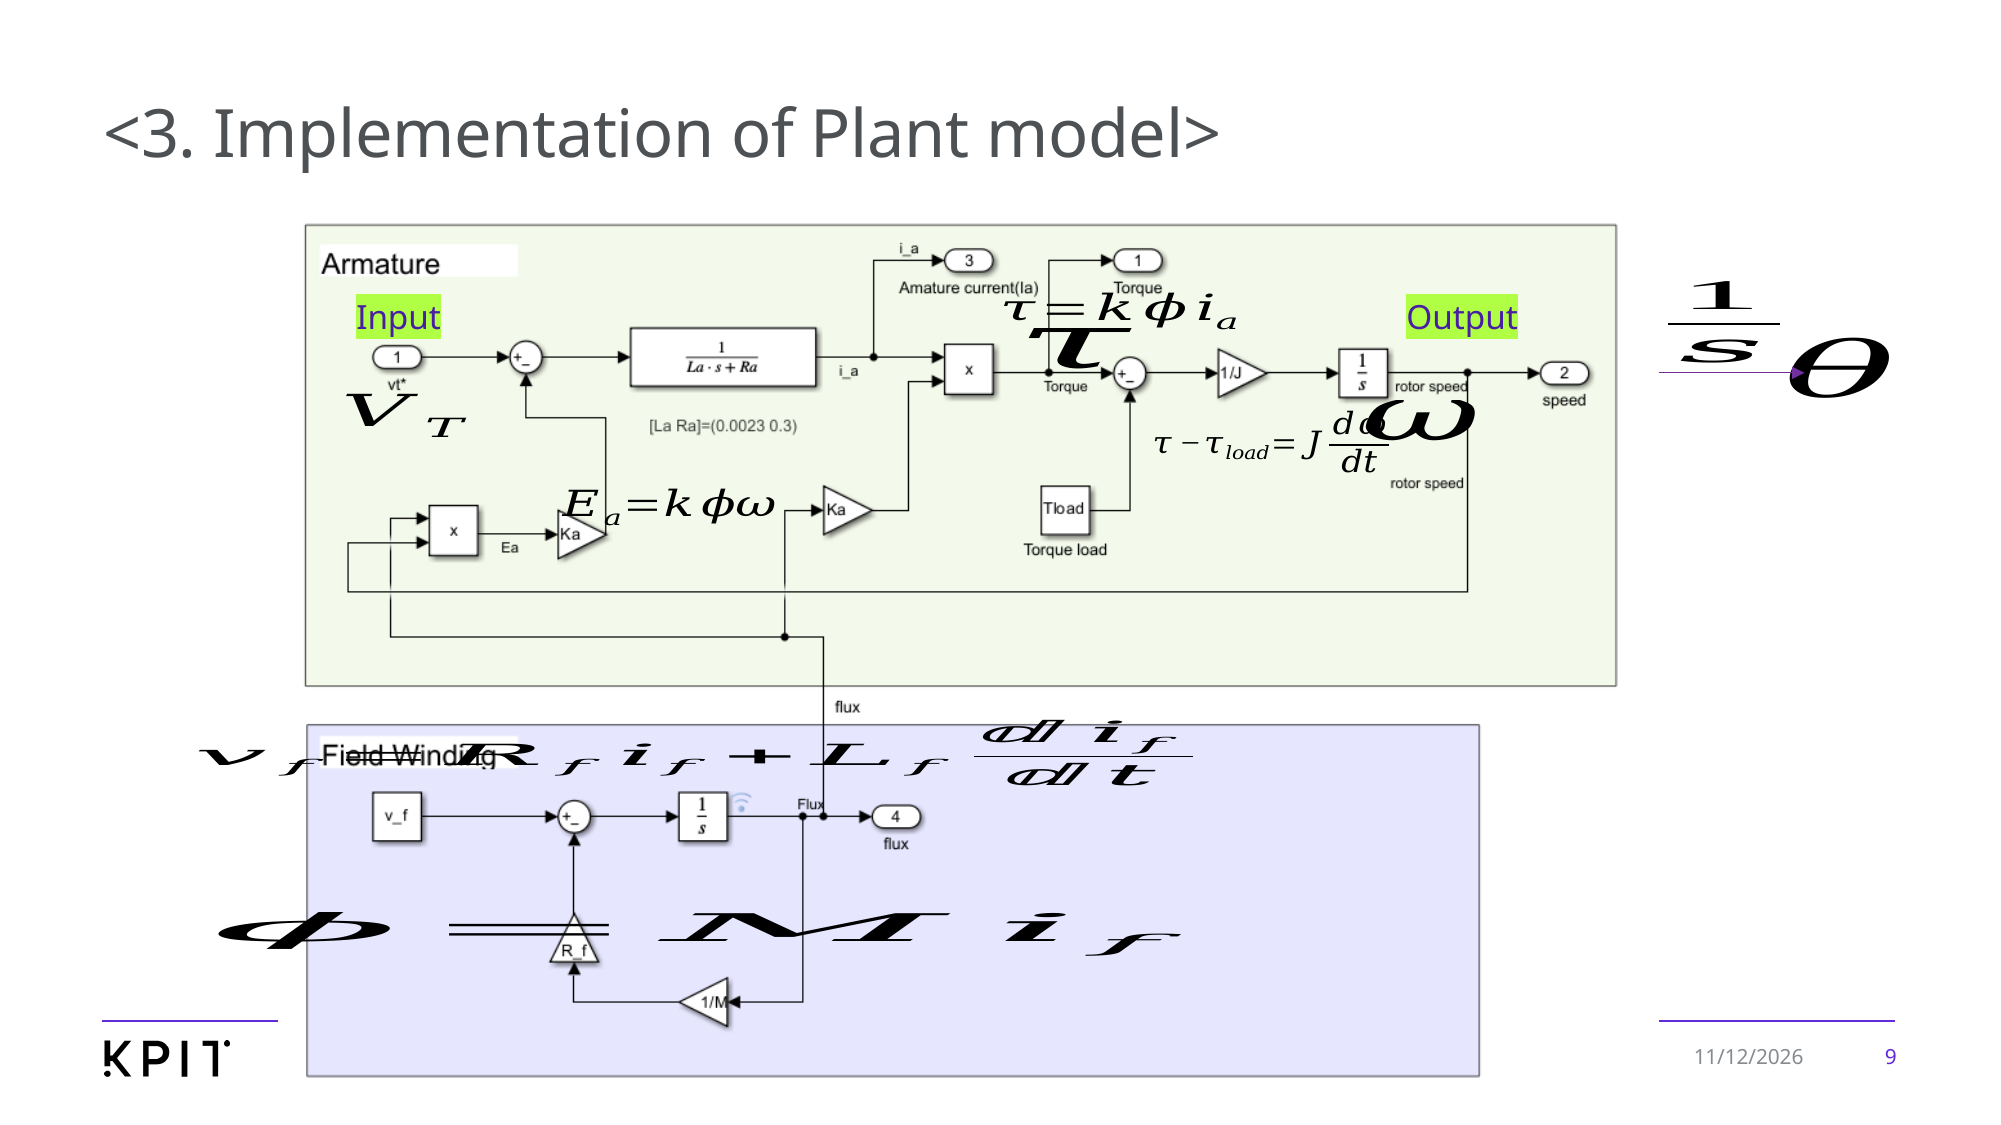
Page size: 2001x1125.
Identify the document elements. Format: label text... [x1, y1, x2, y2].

slide_number 9 [1835, 1038, 1912, 1077]
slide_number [1676, 1038, 1819, 1077]
picture [278, 216, 1659, 1097]
title <3. Implementation of Plant model> [88, 82, 1912, 182]
picture [104, 1040, 230, 1077]
